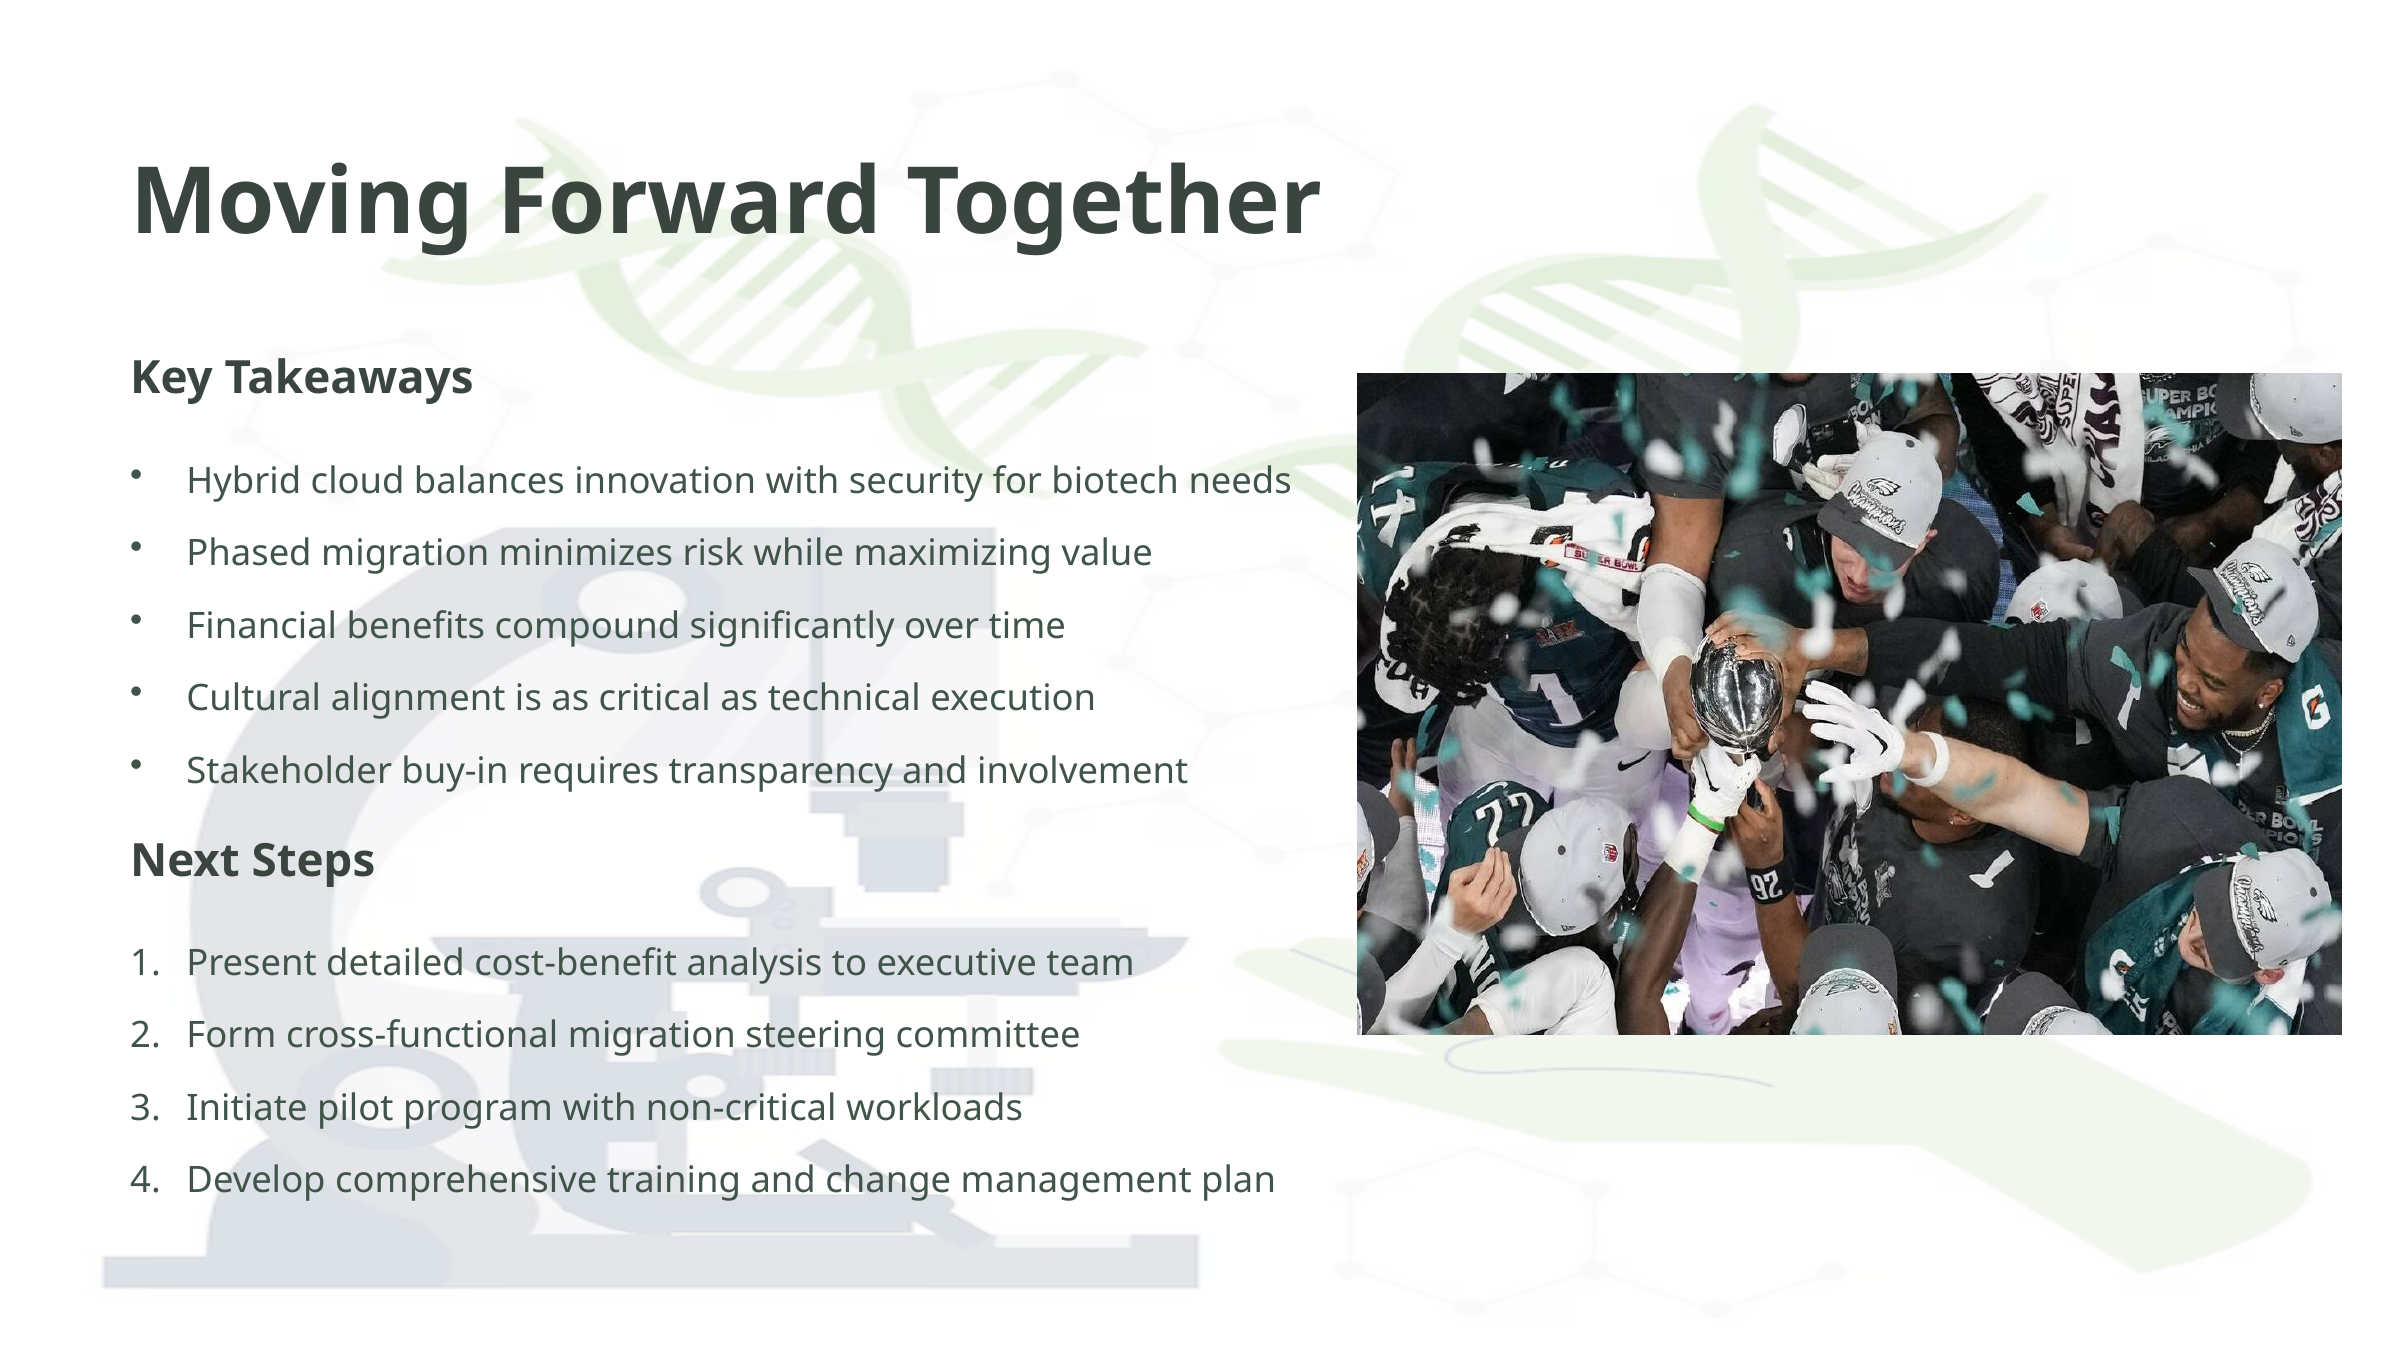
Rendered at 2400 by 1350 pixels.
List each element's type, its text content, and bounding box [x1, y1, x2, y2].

text_box Financial benefits compound significantly over time [130, 586, 1356, 646]
text_box Moving Forward Together [130, 136, 1357, 253]
text_box Phased migration minimizes risk while maximizing value [130, 513, 1356, 574]
text_box Key Takeaways [130, 345, 596, 404]
text_box Initiate pilot program with non-critical workloads [130, 1068, 1378, 1128]
picture [1356, 373, 2342, 1035]
text_box Form cross-functional migration steering committee [130, 995, 1378, 1056]
text_box Next Steps [130, 827, 596, 887]
text_box Stakeholder buy-in requires transparency and involvement [130, 731, 1356, 791]
text_box Hybrid cloud balances innovation with security for biotech needs [130, 441, 1356, 501]
text_box Cultural alignment is as critical as technical execution [130, 658, 1356, 719]
text_box Develop comprehensive training and change management plan [130, 1140, 1378, 1201]
text_box Present detailed cost-benefit analysis to executive team [130, 923, 1356, 983]
